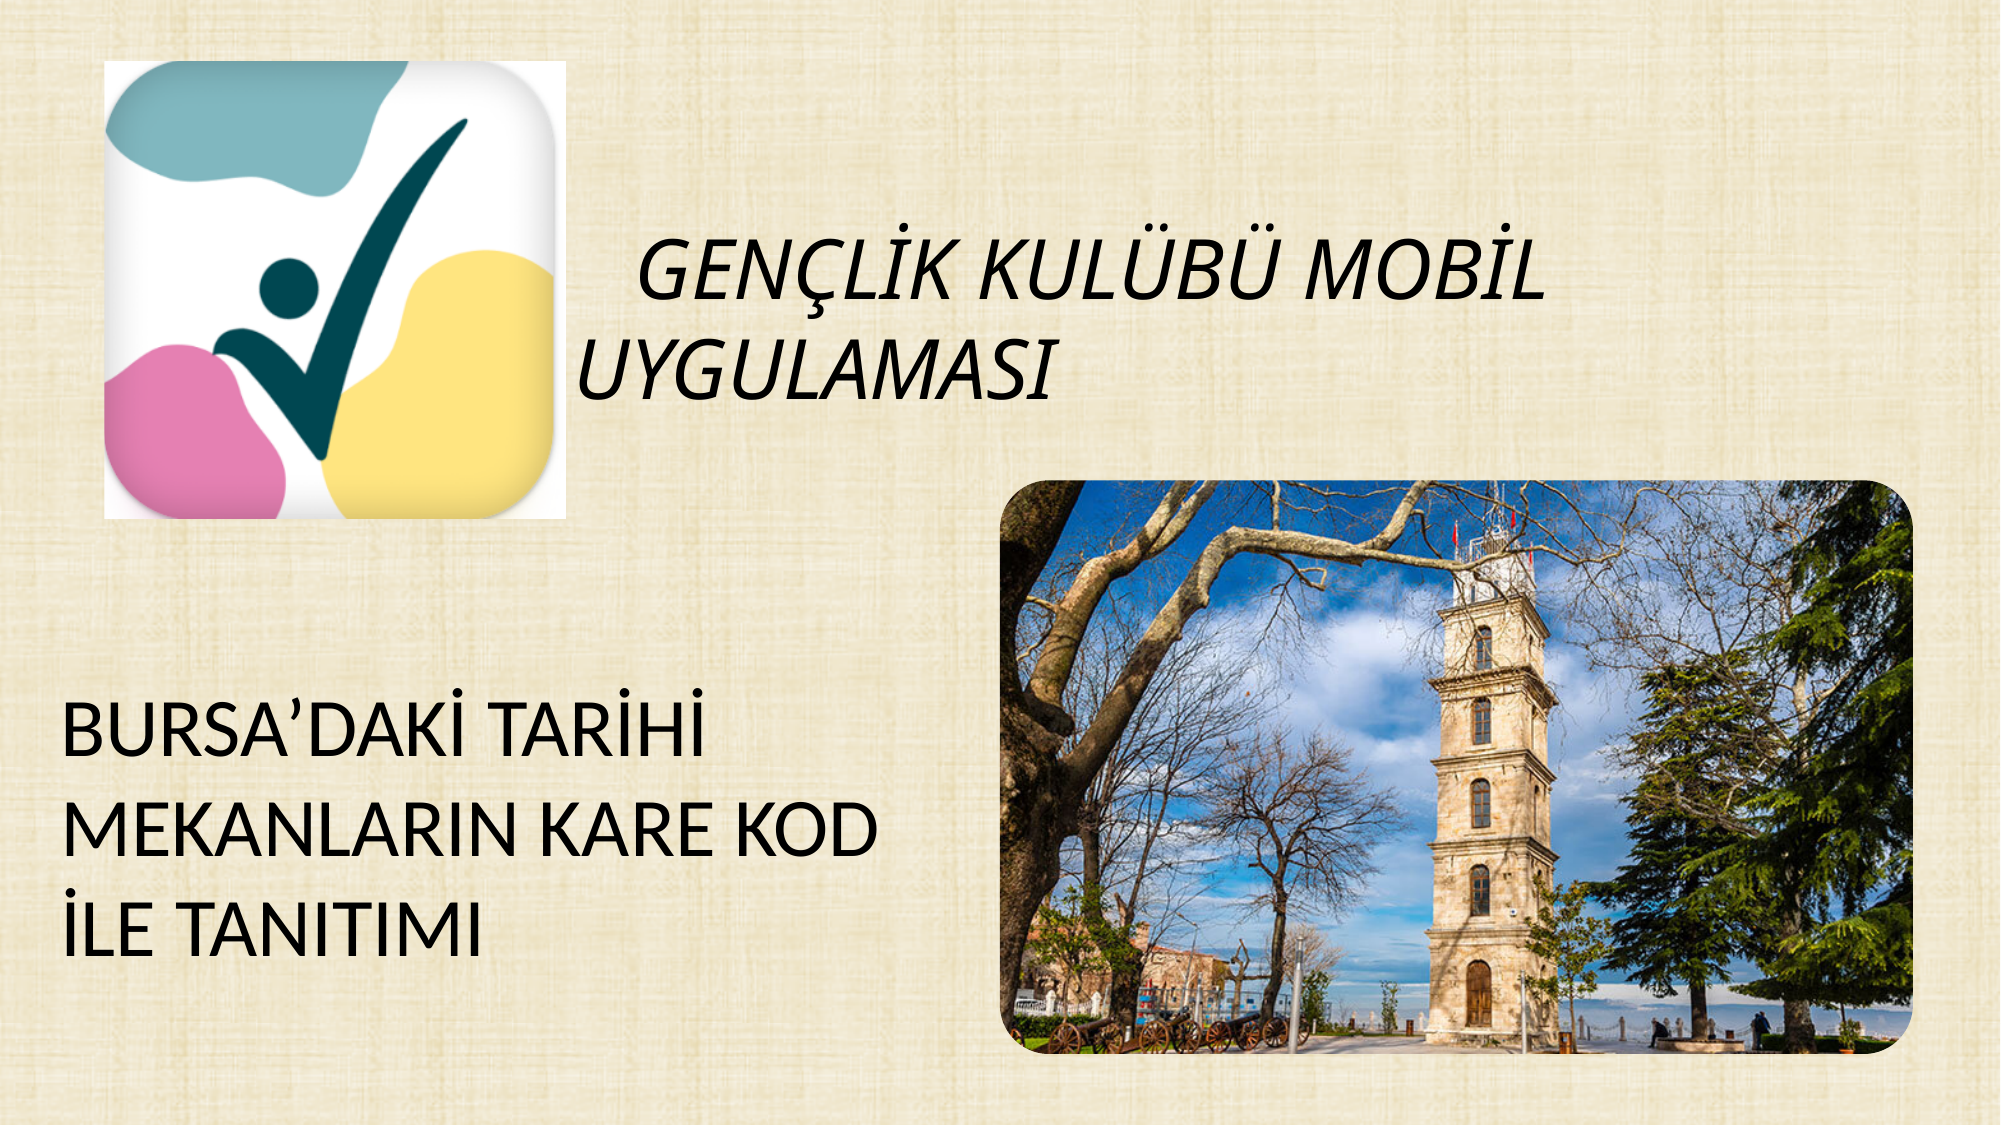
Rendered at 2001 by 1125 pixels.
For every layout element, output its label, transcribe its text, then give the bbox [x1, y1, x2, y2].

text_box GENÇLİK KULÜBÜ MOBİL UYGULAMASI [578, 209, 2000, 469]
picture [999, 480, 1913, 1054]
text_box BURSA’DAKİ TARİHİ MEKANLARIN KARE KOD İLE TANITIMI [45, 666, 971, 981]
picture [104, 61, 578, 519]
